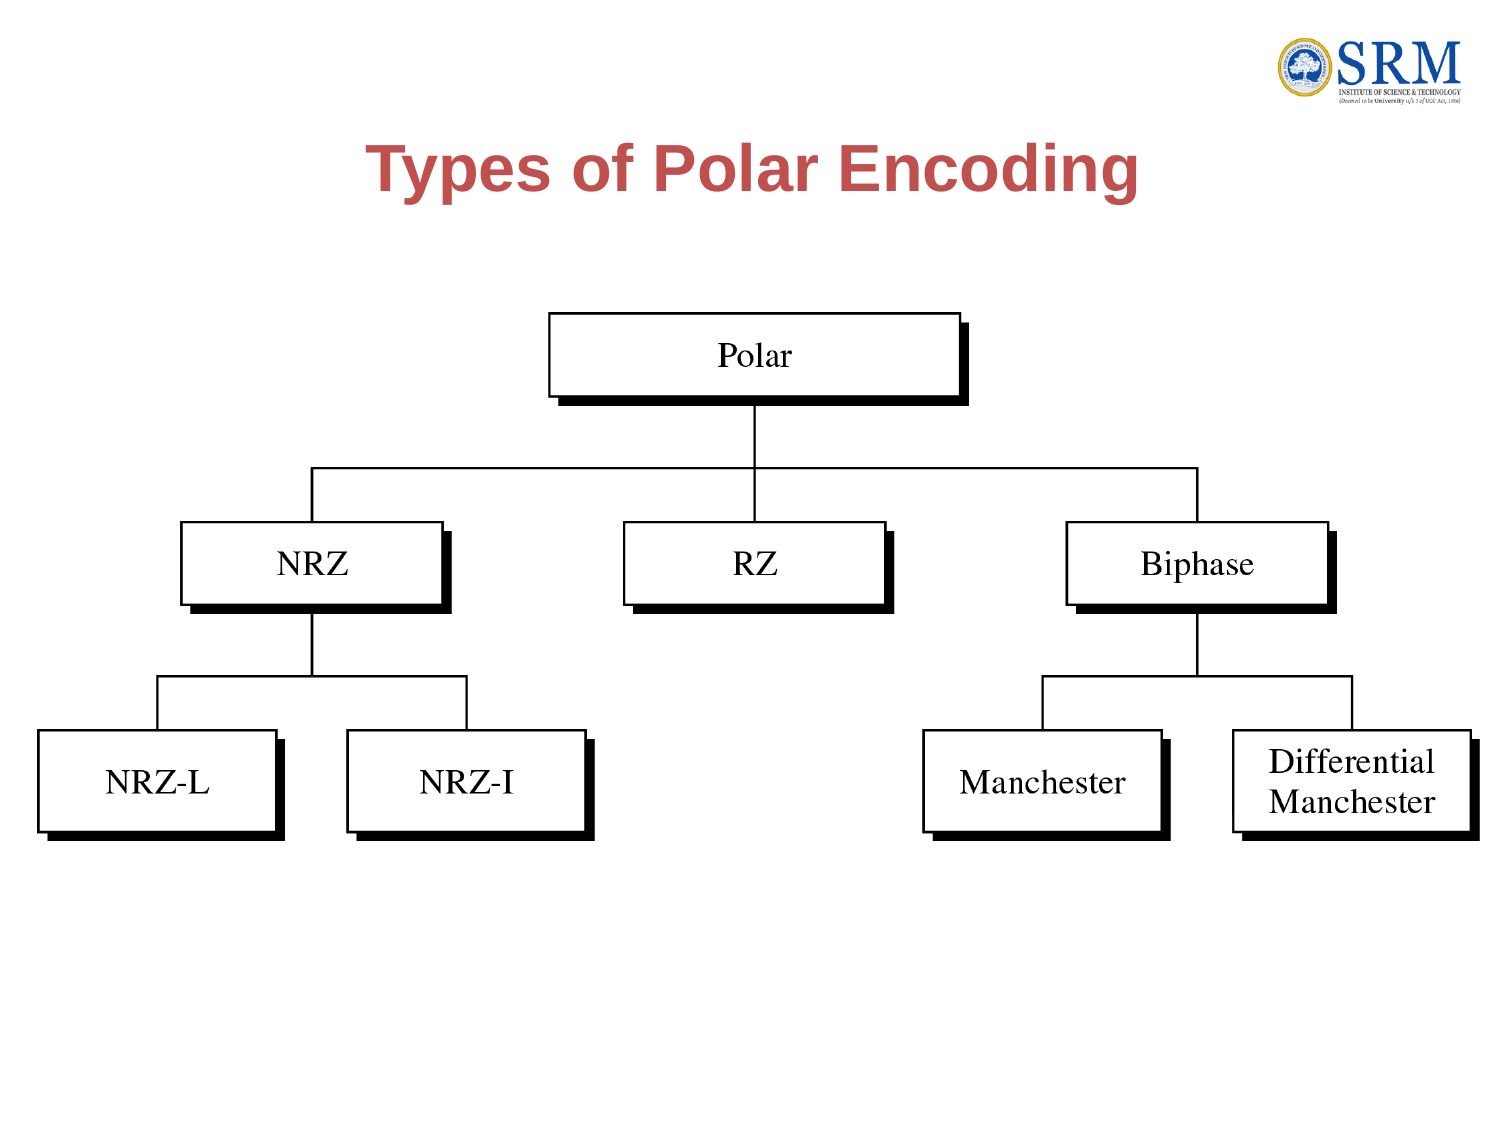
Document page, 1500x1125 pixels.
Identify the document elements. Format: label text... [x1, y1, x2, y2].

picture [1275, 25, 1466, 113]
picture [37, 312, 1481, 842]
text_box Types of Polar Encoding [350, 117, 1157, 213]
